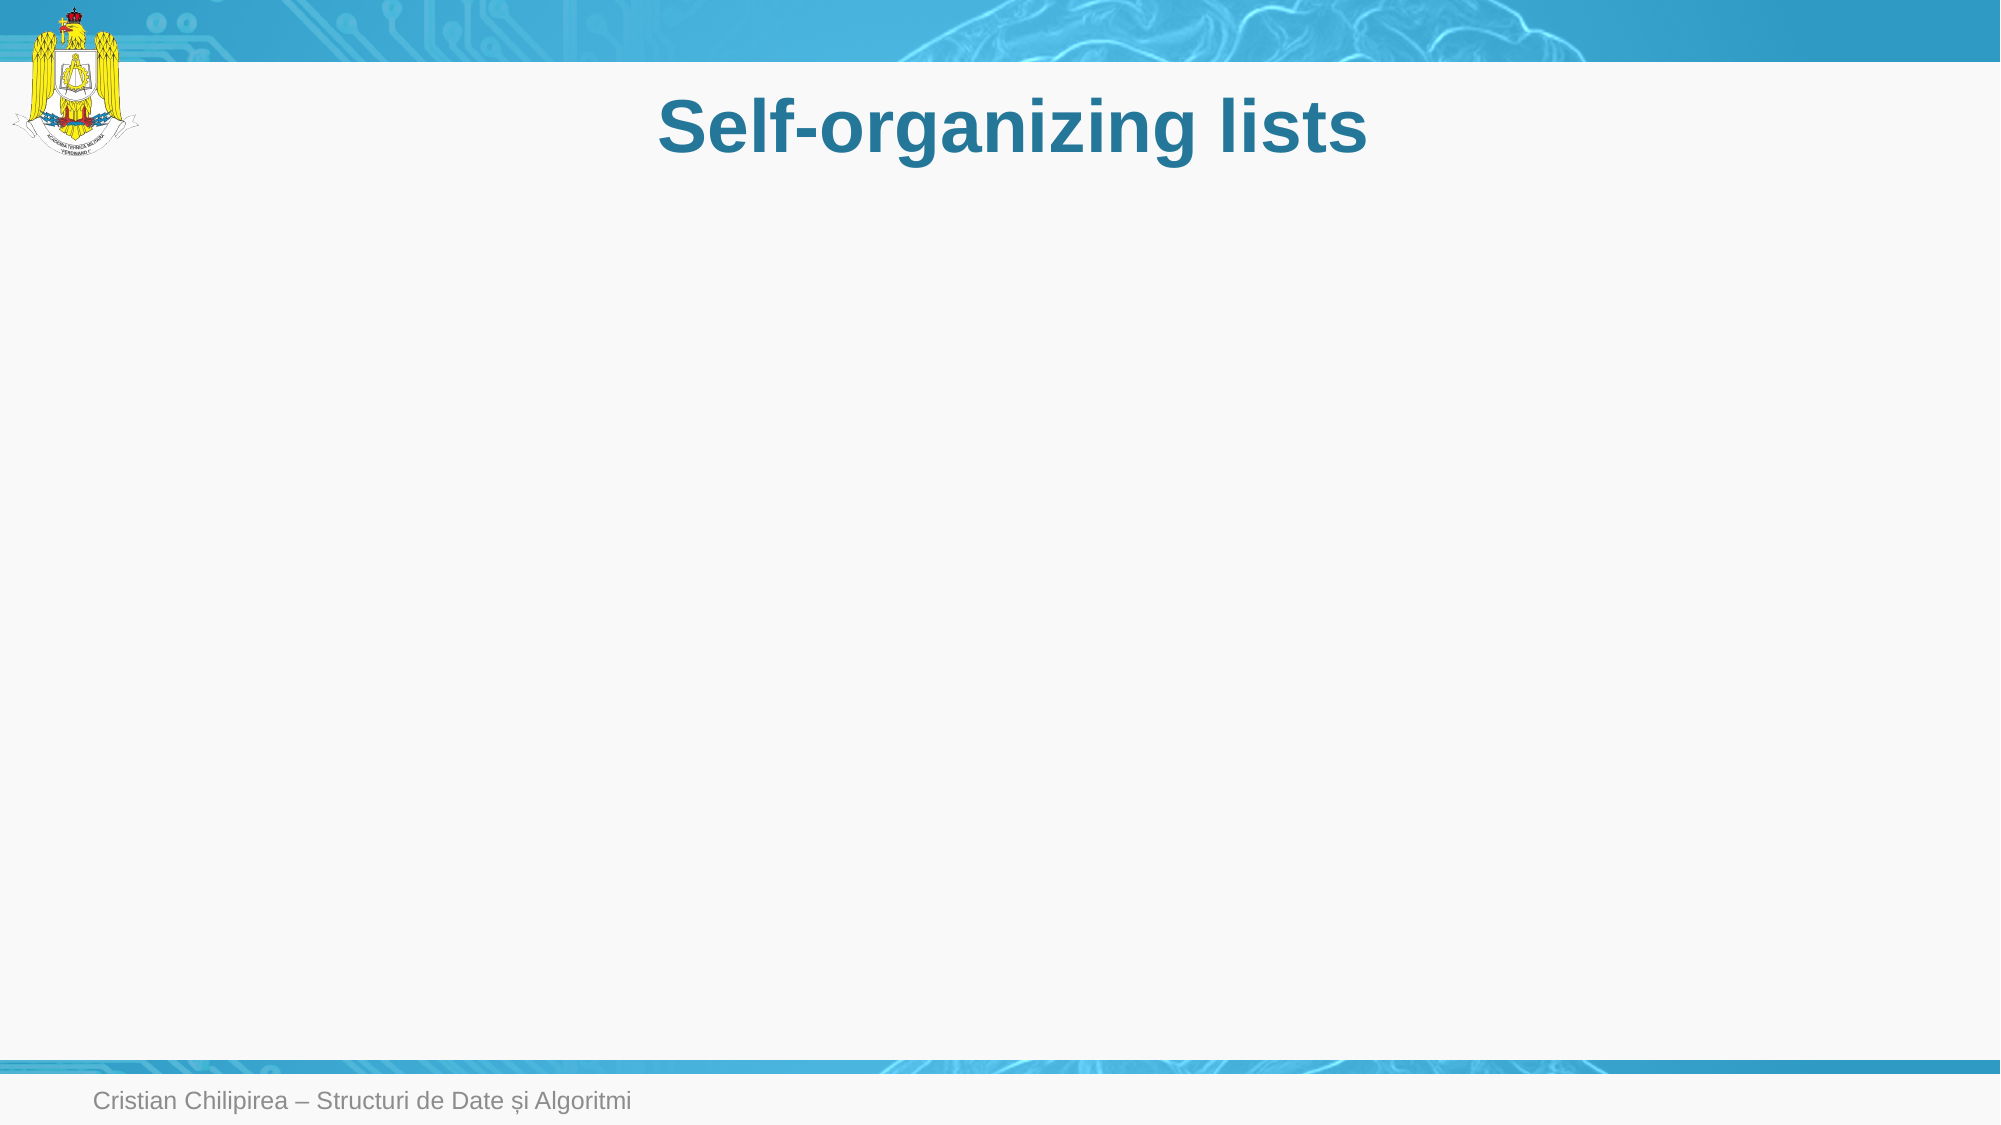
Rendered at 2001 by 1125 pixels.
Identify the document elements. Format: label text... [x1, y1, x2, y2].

picture [0, 1060, 2000, 1074]
title Self-organizing lists [150, 76, 1876, 180]
picture [0, 0, 2000, 156]
footer Cristian Chilipirea – Structuri de Date și Algoritmi [77, 1073, 1338, 1125]
